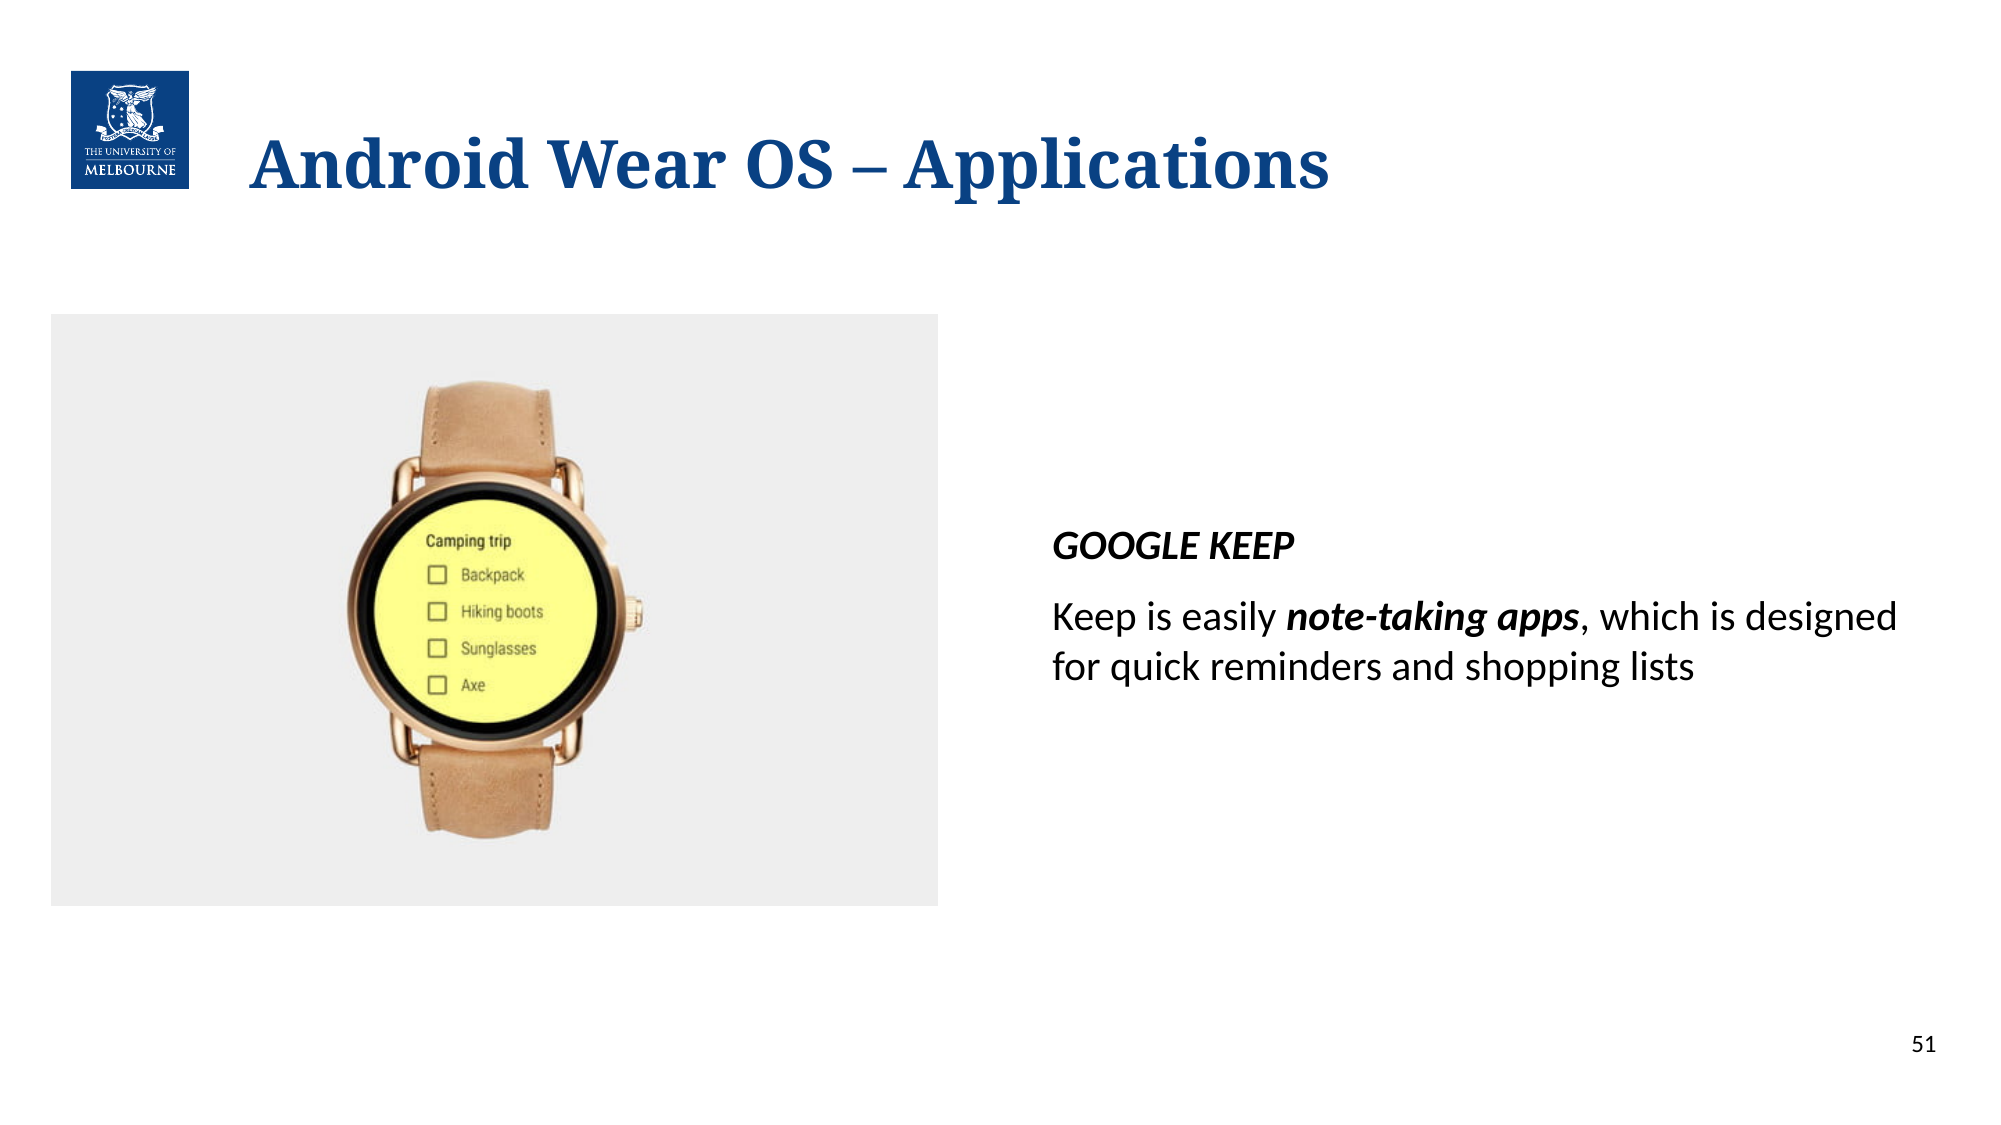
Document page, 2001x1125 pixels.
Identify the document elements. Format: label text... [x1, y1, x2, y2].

title Android Wear OS – Applications [234, 64, 1924, 211]
slide_number 51 [1797, 1012, 1937, 1073]
list GOOGLE KEEP Keep is easily note-taking apps, which is designed for quick reminders and shopping lists [1037, 510, 1924, 711]
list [51, 314, 938, 906]
